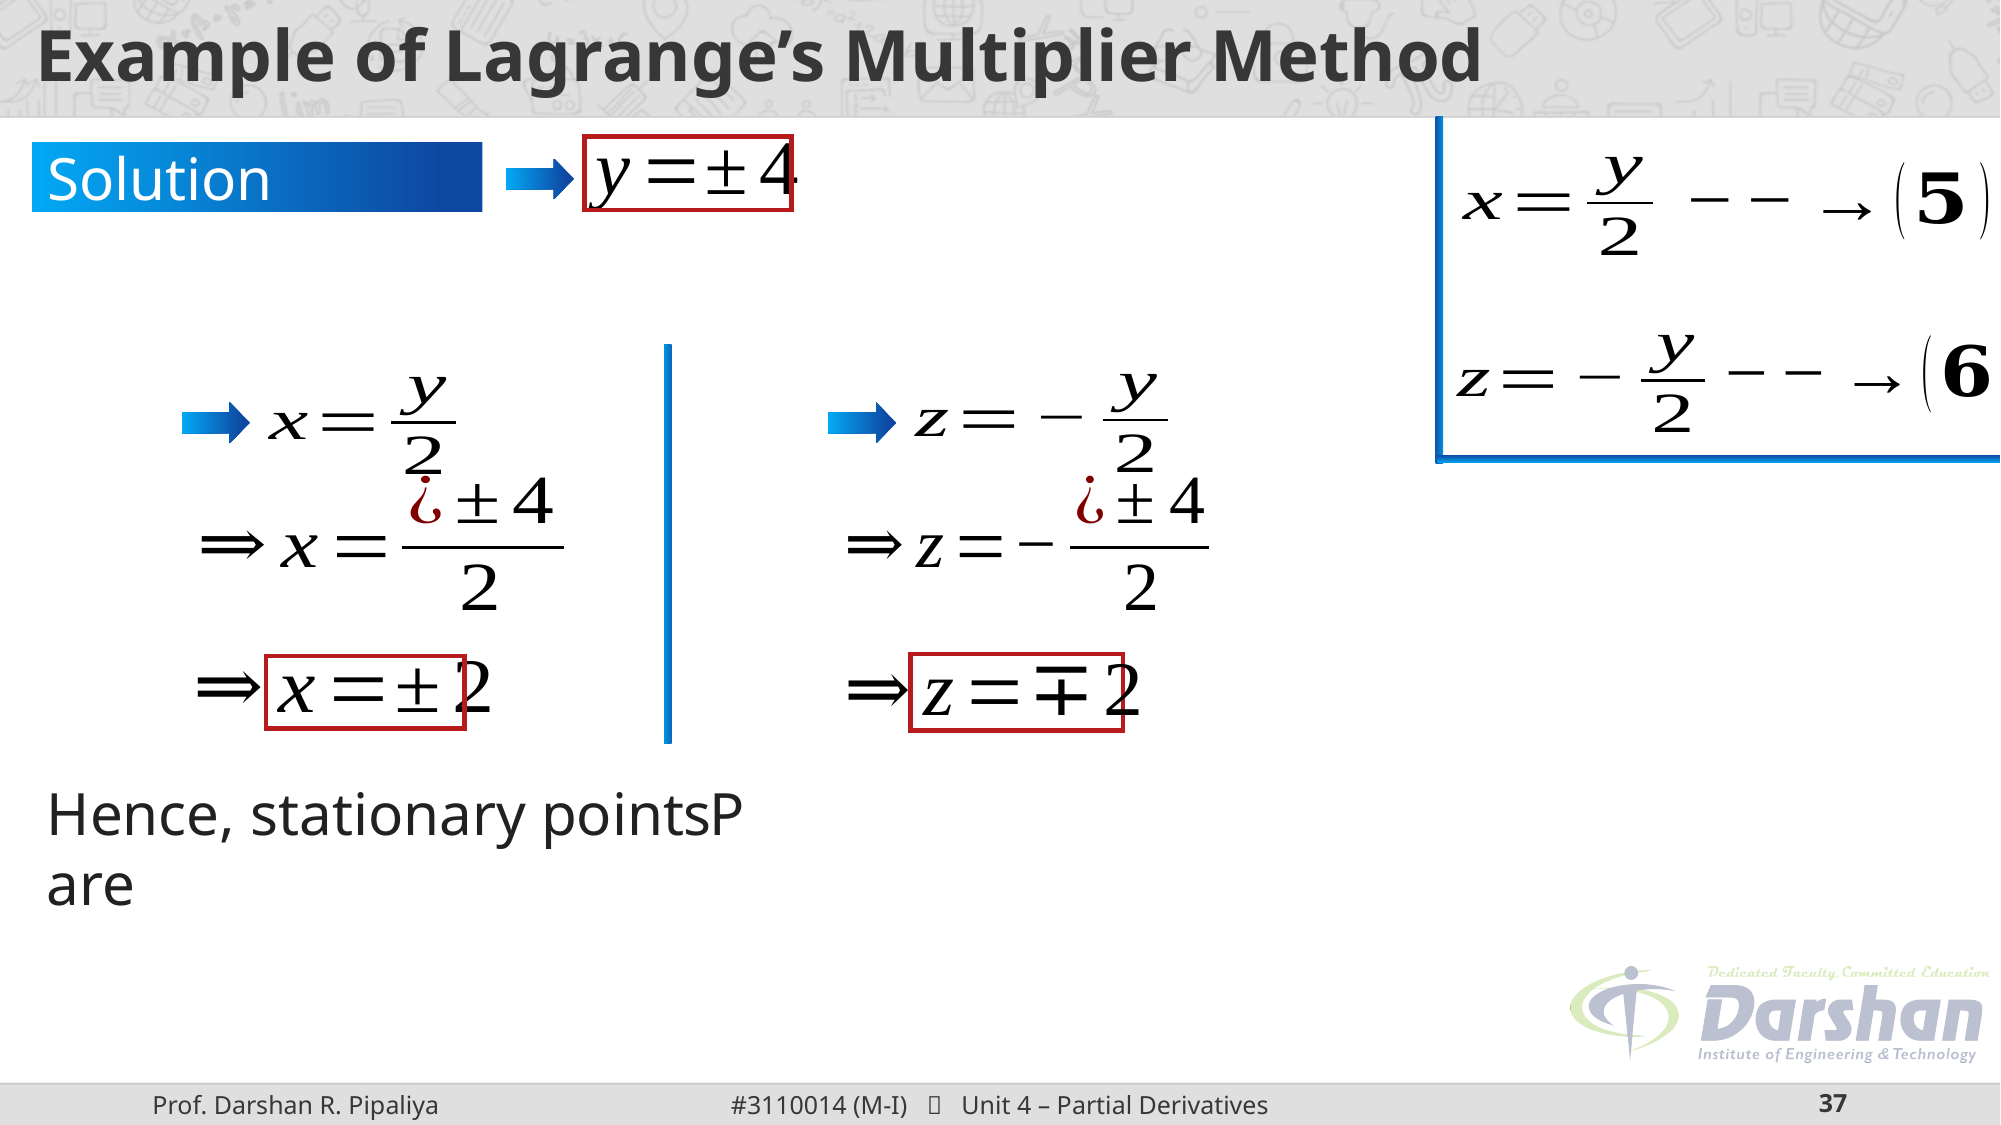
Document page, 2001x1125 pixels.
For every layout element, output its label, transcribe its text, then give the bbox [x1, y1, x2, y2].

text_box Hence, stationary points are [32, 769, 749, 925]
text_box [1435, 116, 2000, 464]
text_box [265, 655, 466, 730]
text_box [583, 136, 793, 211]
text_box [664, 344, 672, 744]
text_box [181, 402, 251, 444]
text_box [909, 653, 1124, 731]
text_box [506, 158, 575, 200]
text_box [828, 402, 897, 444]
title Example of Lagrange’s Multiplier Method [0, 0, 2000, 117]
text_box Solution Continue: [32, 142, 483, 212]
